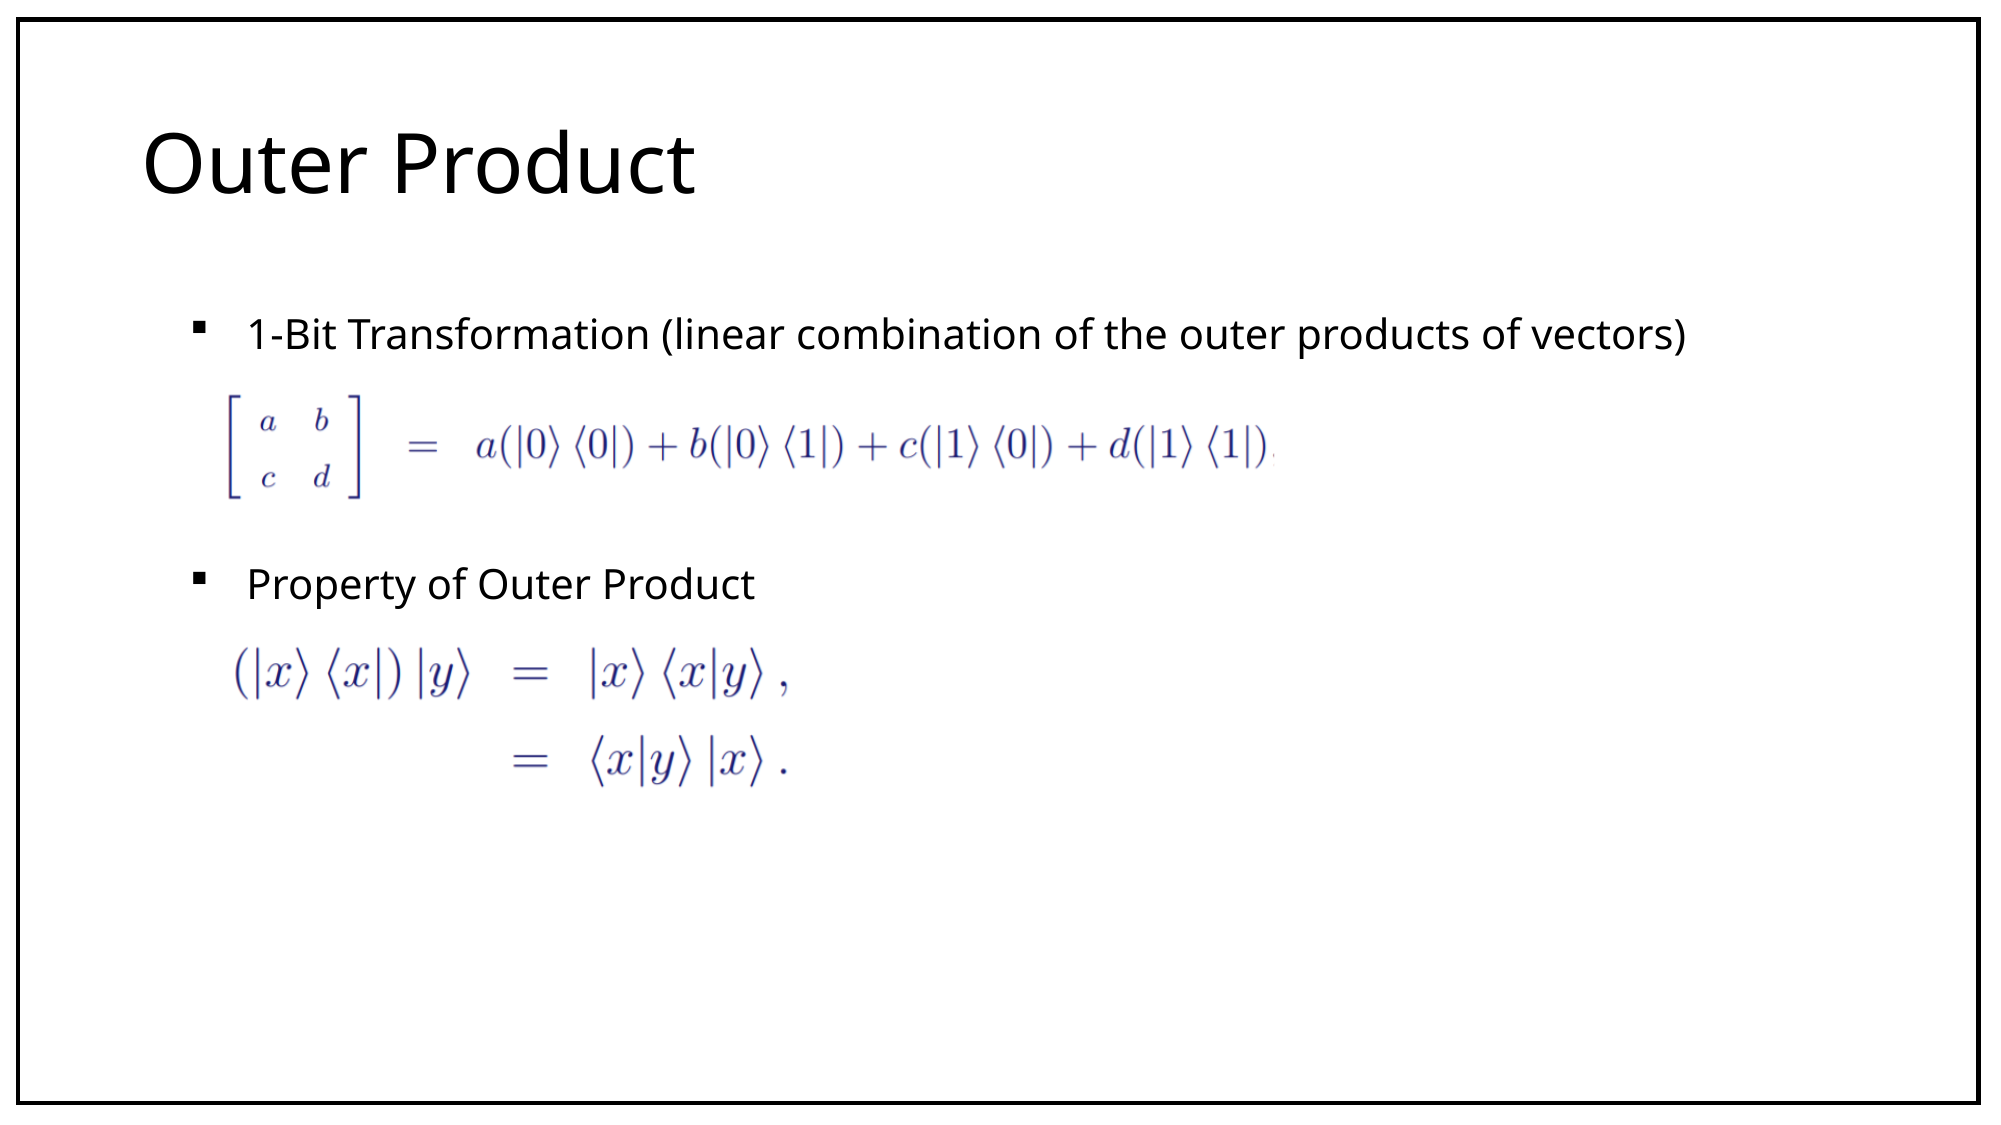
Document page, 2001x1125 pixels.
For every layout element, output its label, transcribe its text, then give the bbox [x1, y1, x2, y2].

text_box [17, 19, 1980, 1104]
picture [215, 630, 838, 800]
text_box 1-Bit Transformation (linear combination of the outer products of vectors) Property of Outer Product [175, 300, 1722, 666]
picture [198, 378, 1275, 549]
